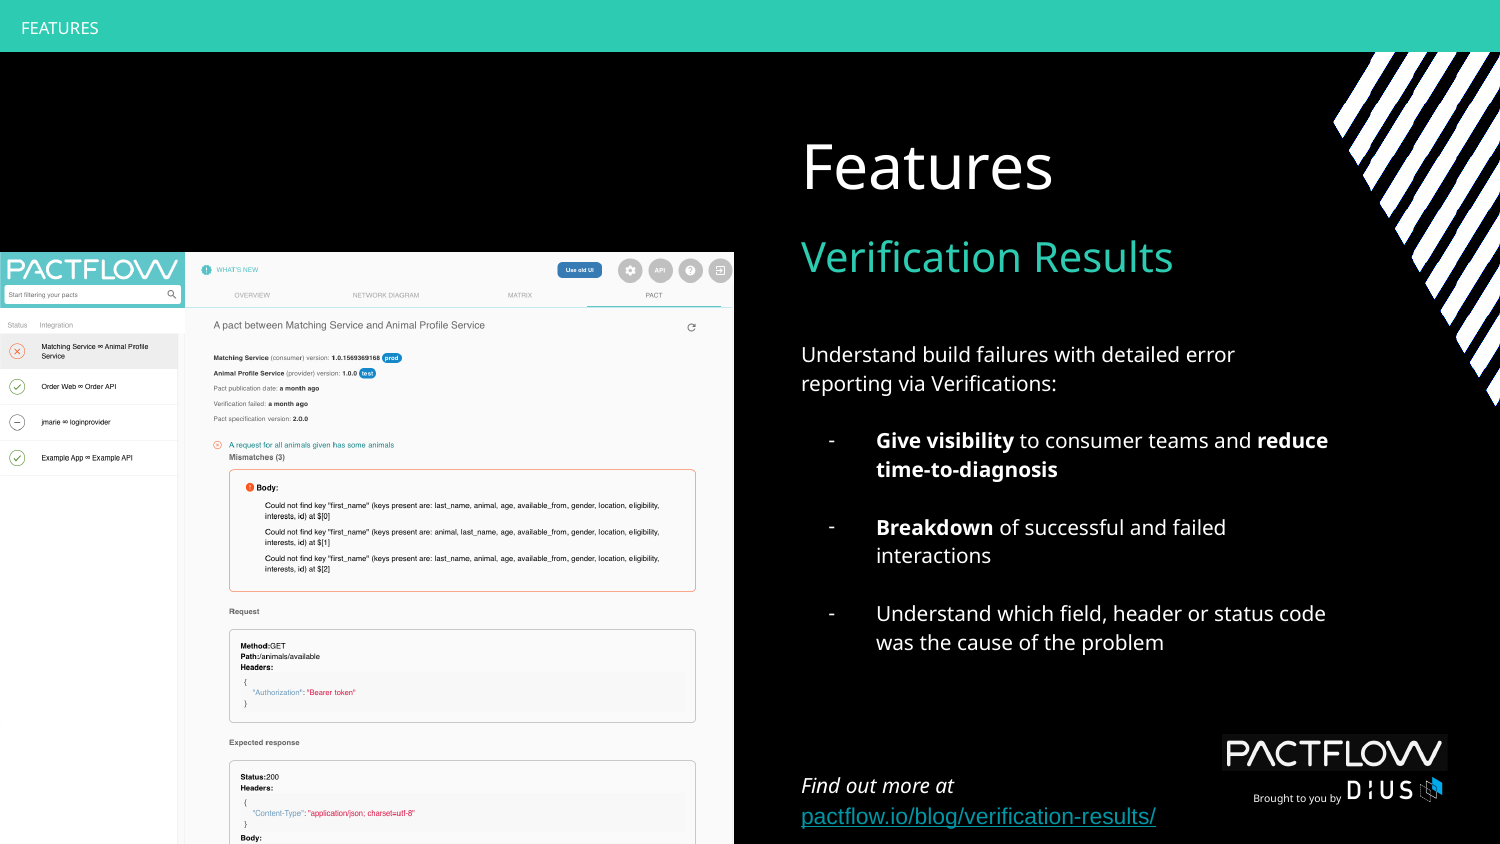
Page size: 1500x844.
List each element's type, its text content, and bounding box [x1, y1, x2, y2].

picture [1283, 51, 1500, 421]
picture [0, 252, 734, 844]
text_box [1221, 734, 1448, 831]
text_box Understand build failures with detailed error reporting via Verifications: Give visibility to consumer teams and reduce time-to-diagnosis Breakdown of successful and failed interactions Understand which field, header or status code was the cause of the problem Find out more at pactflow.io/blog/verification-results/ [786, 323, 1346, 711]
text_box FEATURES [5, 5, 1331, 47]
text_box [0, 0, 1500, 52]
text_box Features Verification Results [786, 112, 1278, 321]
